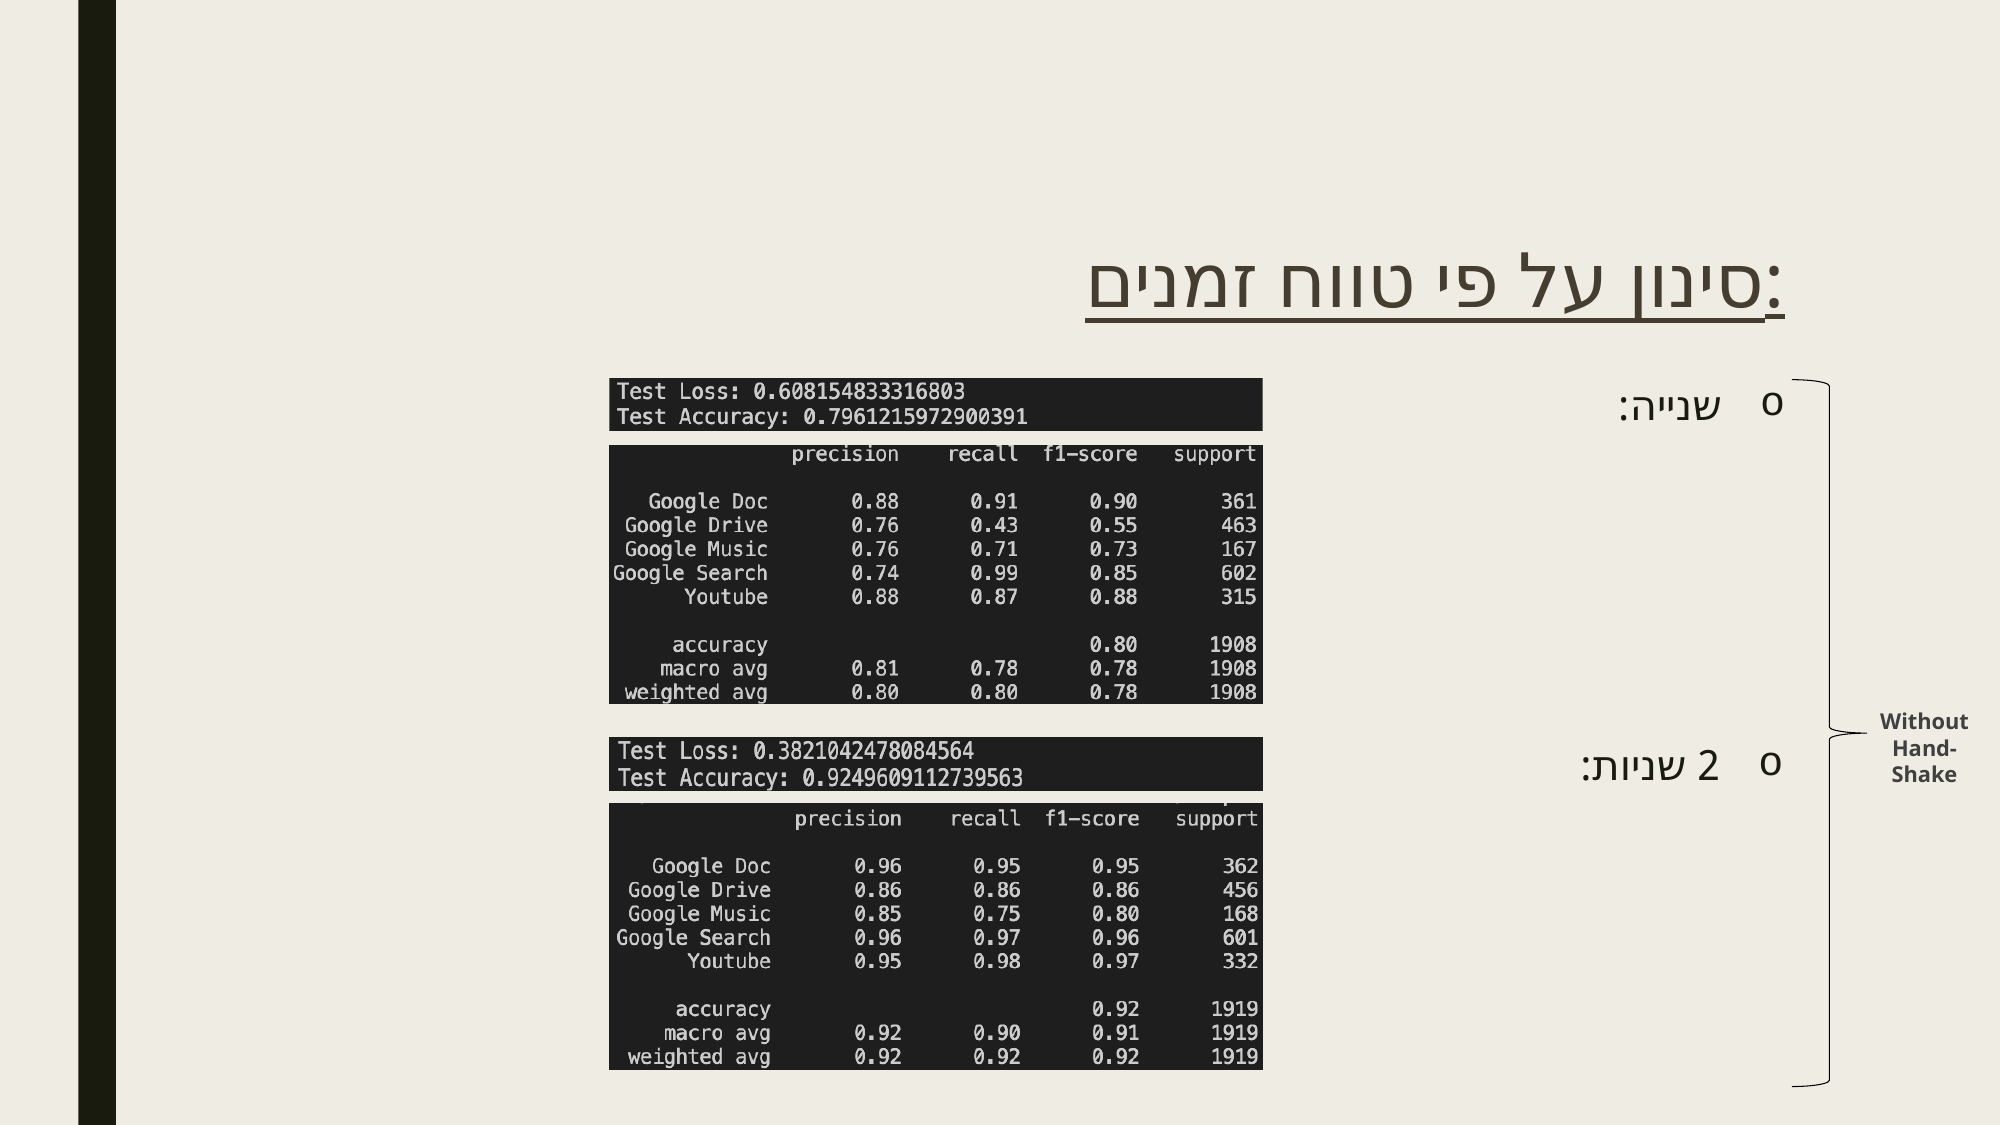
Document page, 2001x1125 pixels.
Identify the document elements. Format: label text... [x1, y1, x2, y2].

picture [609, 378, 1263, 431]
text_box 2 שניות: [1519, 735, 1791, 806]
picture [609, 803, 1263, 1070]
picture [609, 445, 1263, 704]
picture [609, 737, 1263, 791]
list שנייה: [1521, 375, 1800, 446]
text_box סינון על פי טווח זמנים: [224, 236, 1800, 374]
text_box [1791, 379, 1849, 1088]
text_box Without Hand-Shake [1849, 700, 2000, 795]
